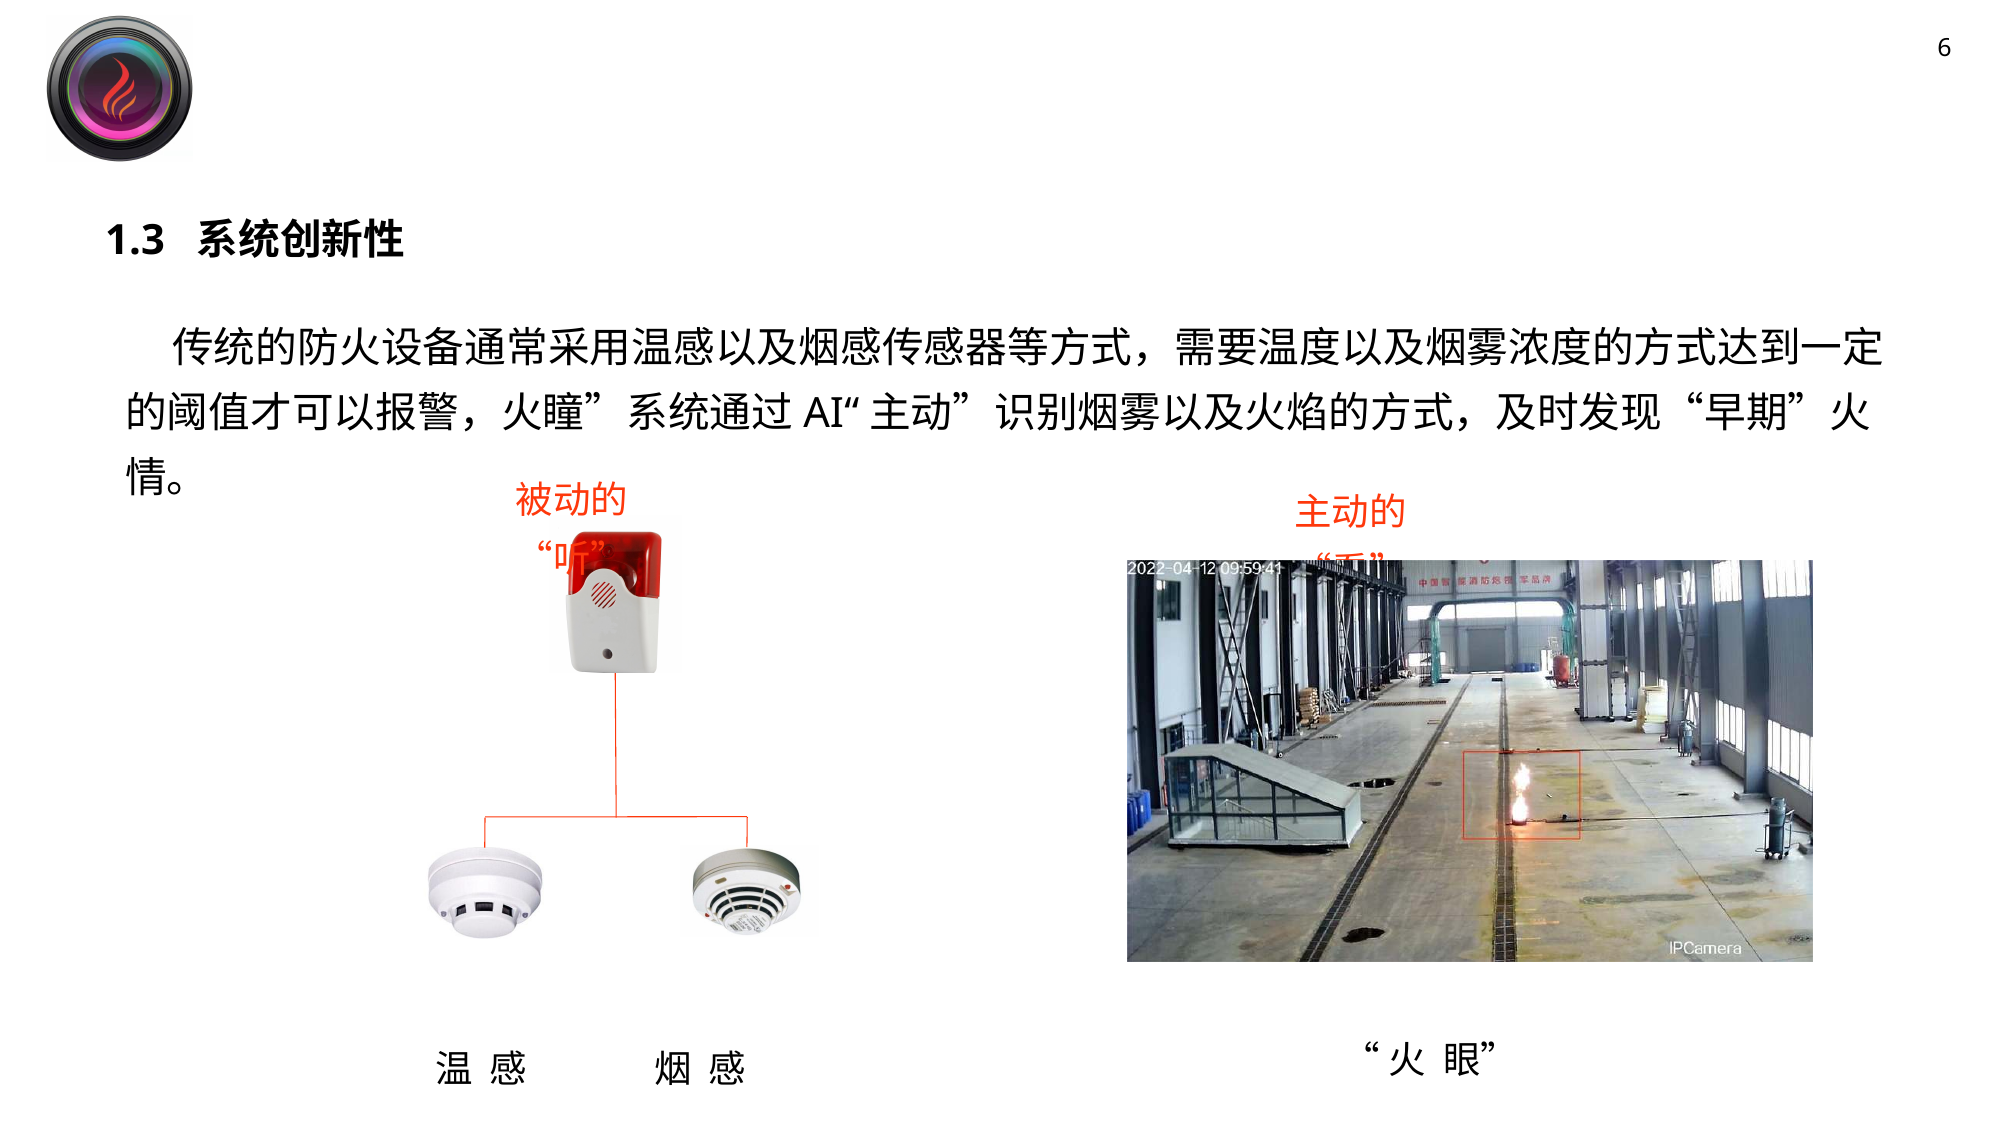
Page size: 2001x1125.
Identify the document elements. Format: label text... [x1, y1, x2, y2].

text_box 1.3 系统创新性 [90, 205, 421, 270]
text_box 被动的“听” [501, 455, 730, 515]
text_box 传统的防火设备通常采用温感以及烟感传感器等方式，需要温度以及烟雾浓度的方式达到一定的阈值才可以报警，火瞳”系统通过AI“主动”识别烟雾以及火焰的方式，及时发现“早期”火情。 [110, 298, 1920, 508]
picture [45, 15, 193, 162]
text_box “火 眼” [1327, 1015, 1534, 1089]
text_box 主动的“看” [1279, 467, 1509, 559]
picture [1127, 559, 1813, 962]
text_box 温 感 烟 感 [420, 1024, 819, 1098]
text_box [420, 515, 819, 939]
text_box 6 [1922, 15, 1969, 69]
